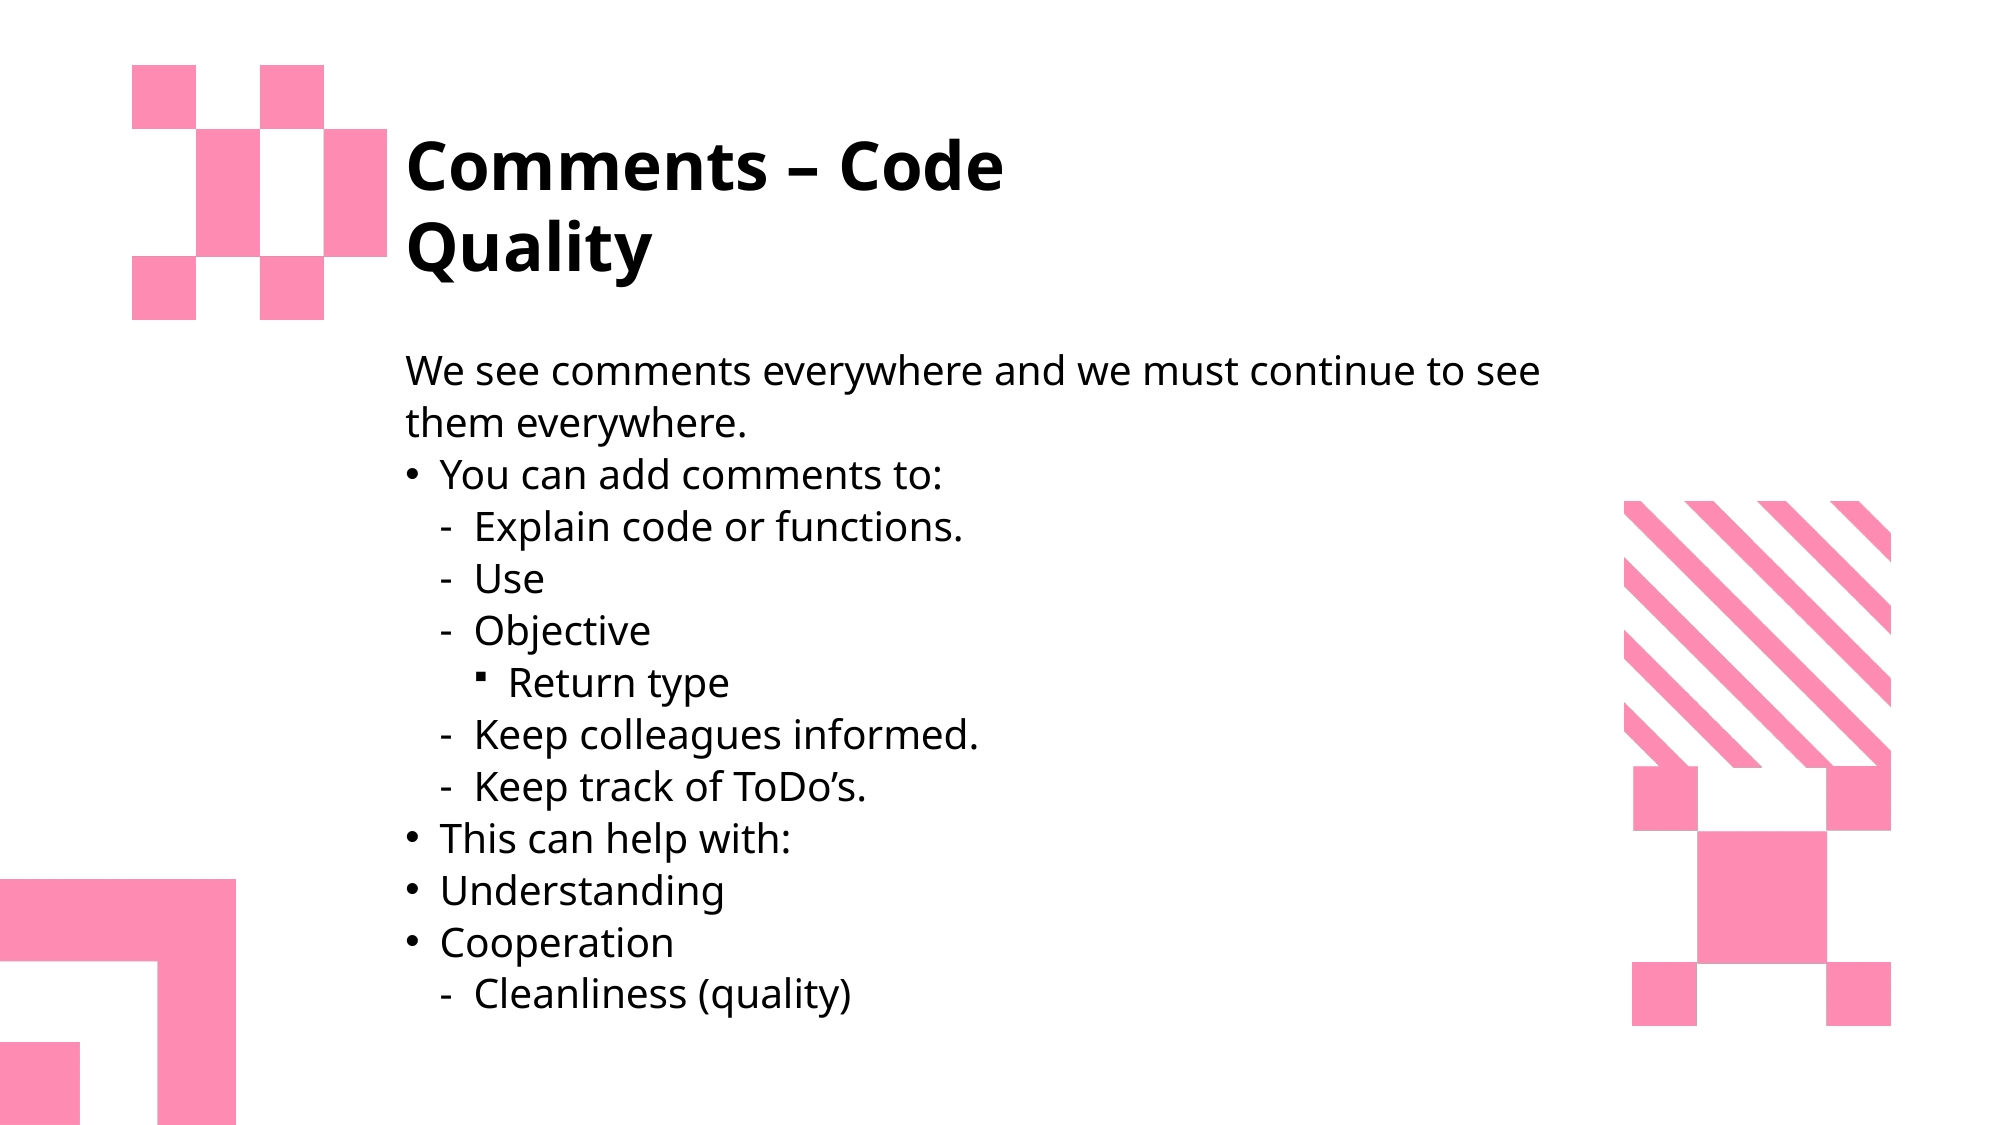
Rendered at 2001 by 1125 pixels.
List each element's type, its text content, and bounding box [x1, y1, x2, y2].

picture [1624, 501, 1891, 1026]
title Comments – Code Quality [405, 88, 1217, 286]
list We see comments everywhere and we must continue to see them everywhere. You can add comments to: Explain code or functions. Use Objective Return type Keep colleagues informed. Keep track of ToDo’s. This can help with: Understanding Cooperation Cleanliness (quality) [405, 341, 1602, 1024]
picture [0, 879, 236, 1125]
picture [132, 65, 387, 320]
